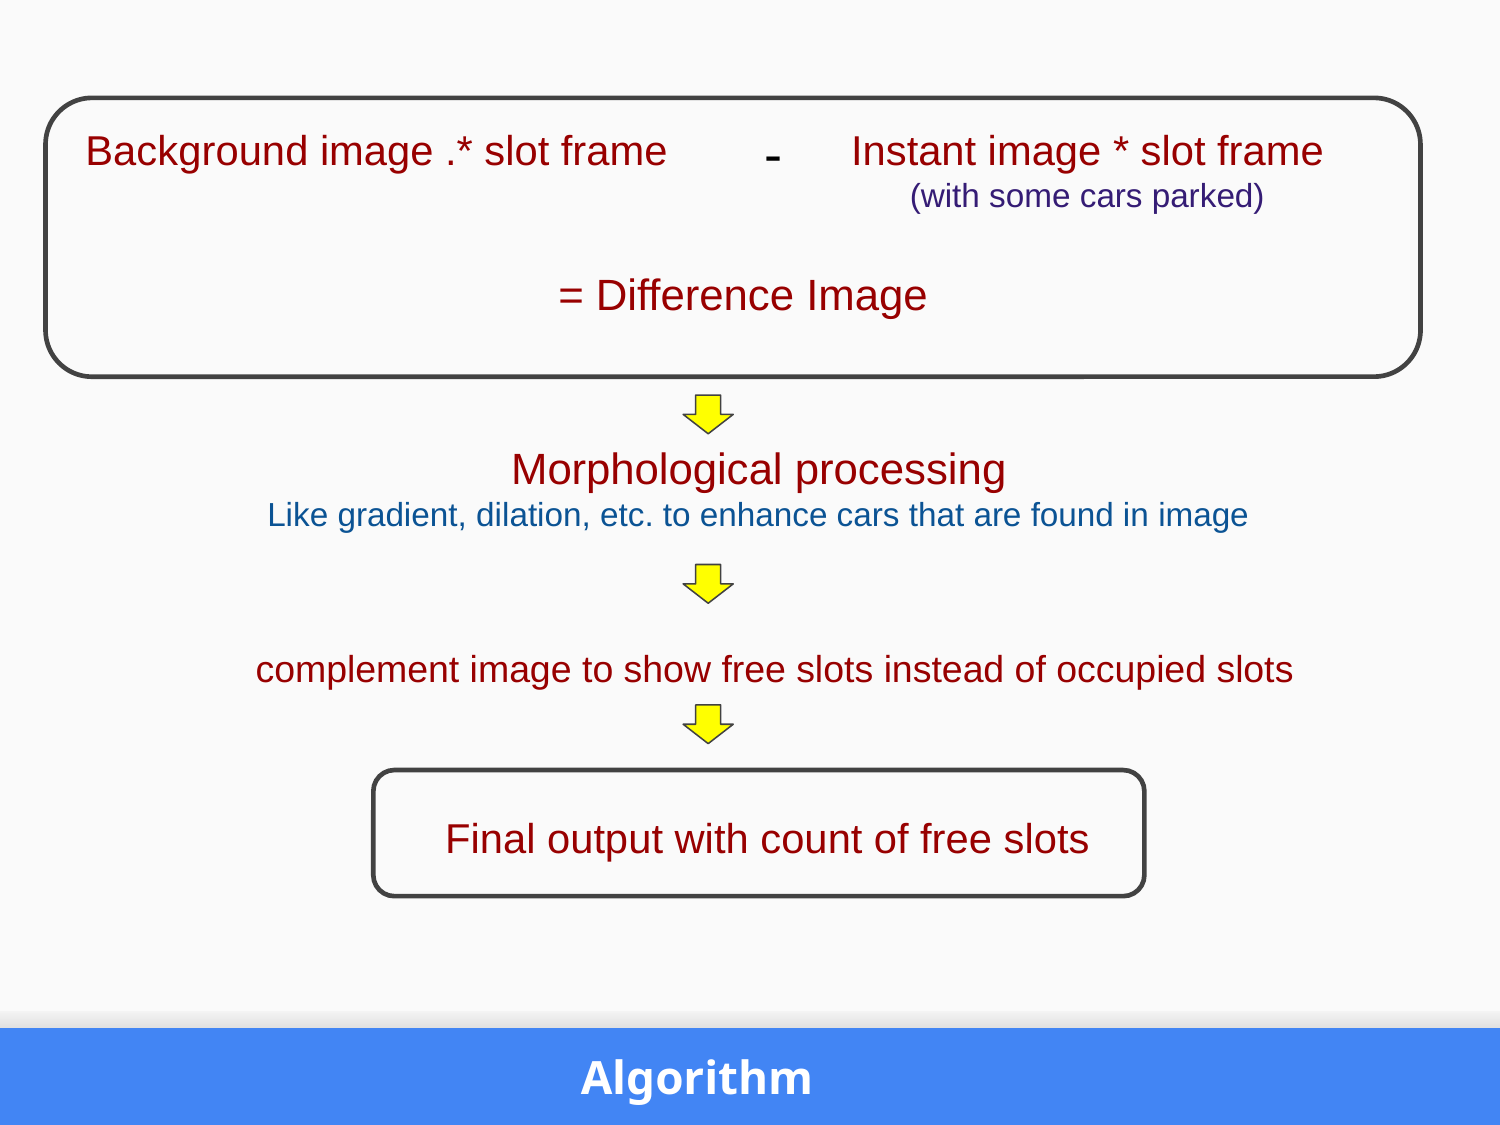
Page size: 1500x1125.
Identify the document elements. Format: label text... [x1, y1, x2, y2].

text_box - [749, 104, 818, 192]
text_box Final output with count of free slots [430, 796, 1131, 937]
text_box Morphological processing Like gradient, dilation, etc. to enhance cars that are found in image [176, 425, 1341, 539]
text_box [45, 97, 1421, 377]
list Algorithm [9, 1027, 1385, 1125]
text_box = Difference Image [176, 251, 1310, 340]
text_box Background image .* slot frame [70, 109, 711, 222]
text_box [373, 770, 1145, 897]
text_box Instant image * slot frame (with some cars parked) [817, 108, 1358, 225]
text_box complement image to show free slots instead of occupied slots [208, 630, 1341, 768]
text_box [683, 564, 734, 604]
text_box [683, 704, 734, 744]
text_box [683, 395, 734, 434]
